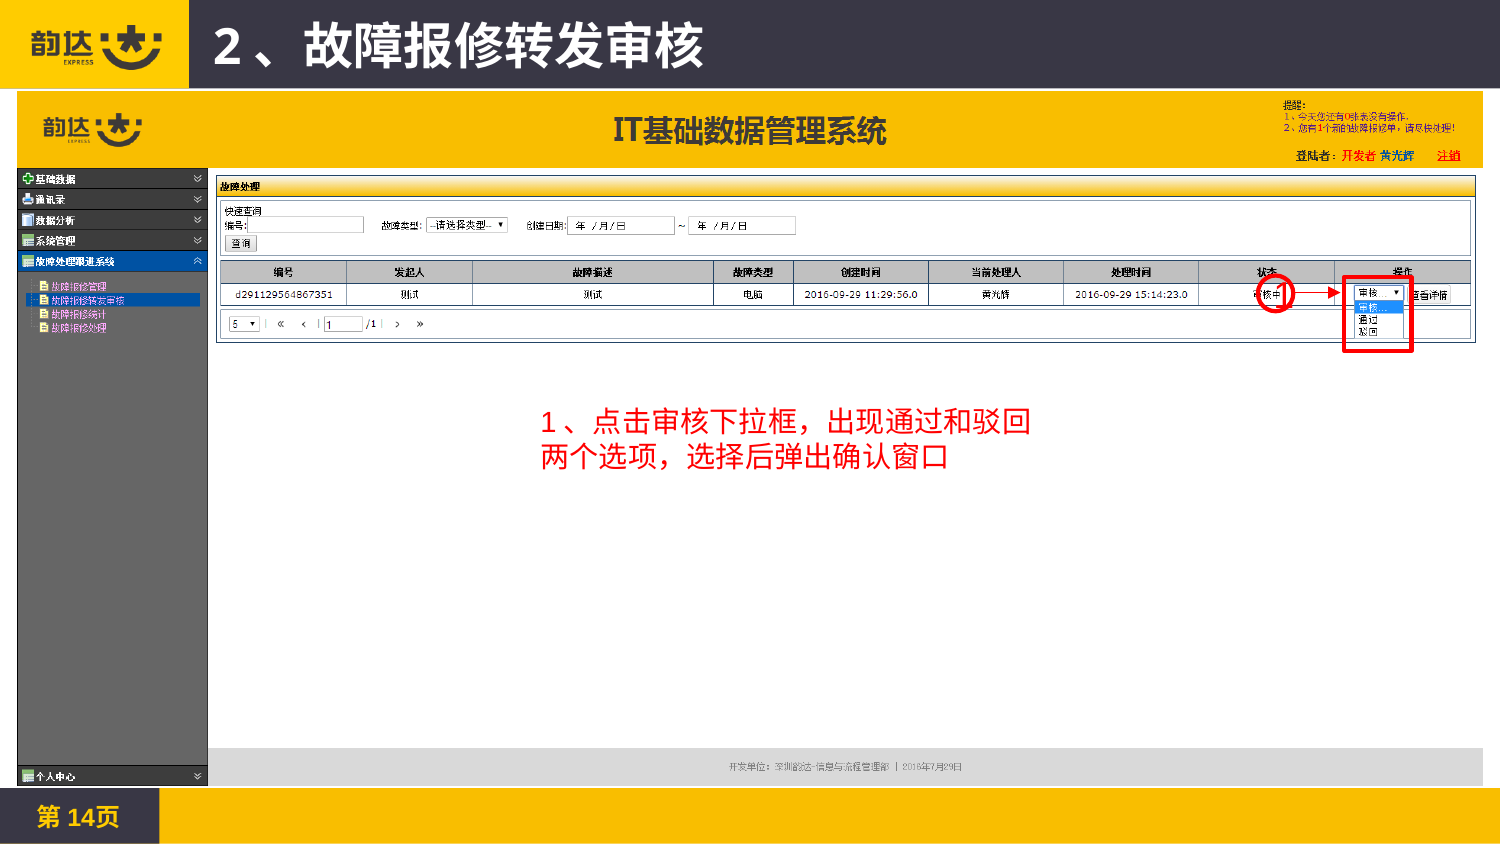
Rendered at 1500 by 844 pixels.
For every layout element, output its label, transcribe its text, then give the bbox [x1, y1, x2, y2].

list 2、故障报修转发审核 [197, 7, 1093, 78]
picture [29, 23, 164, 71]
picture [17, 90, 1483, 787]
